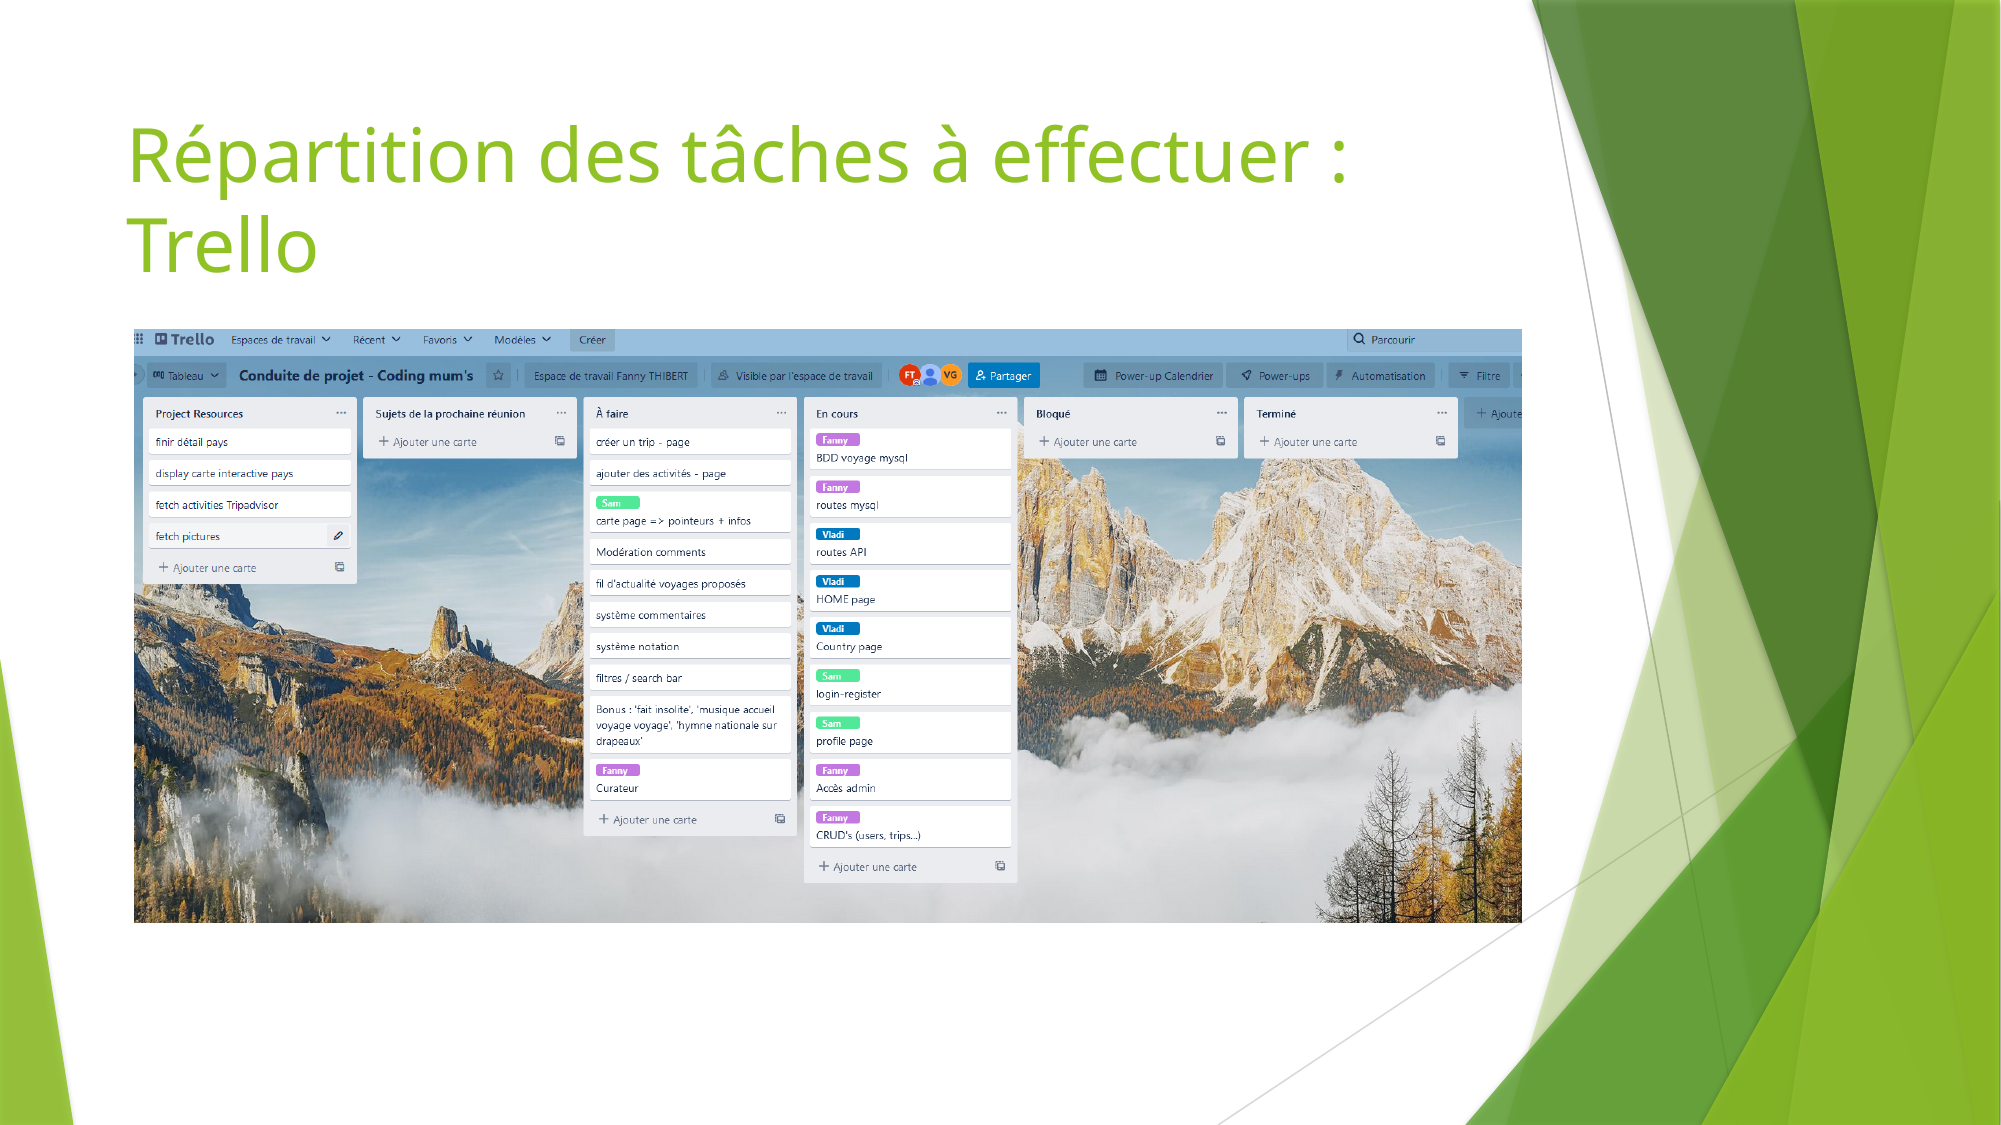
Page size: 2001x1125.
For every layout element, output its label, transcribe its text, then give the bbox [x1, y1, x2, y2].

picture [133, 328, 1522, 923]
title Répartition des tâches à effectuer : Trello [111, 99, 1522, 317]
